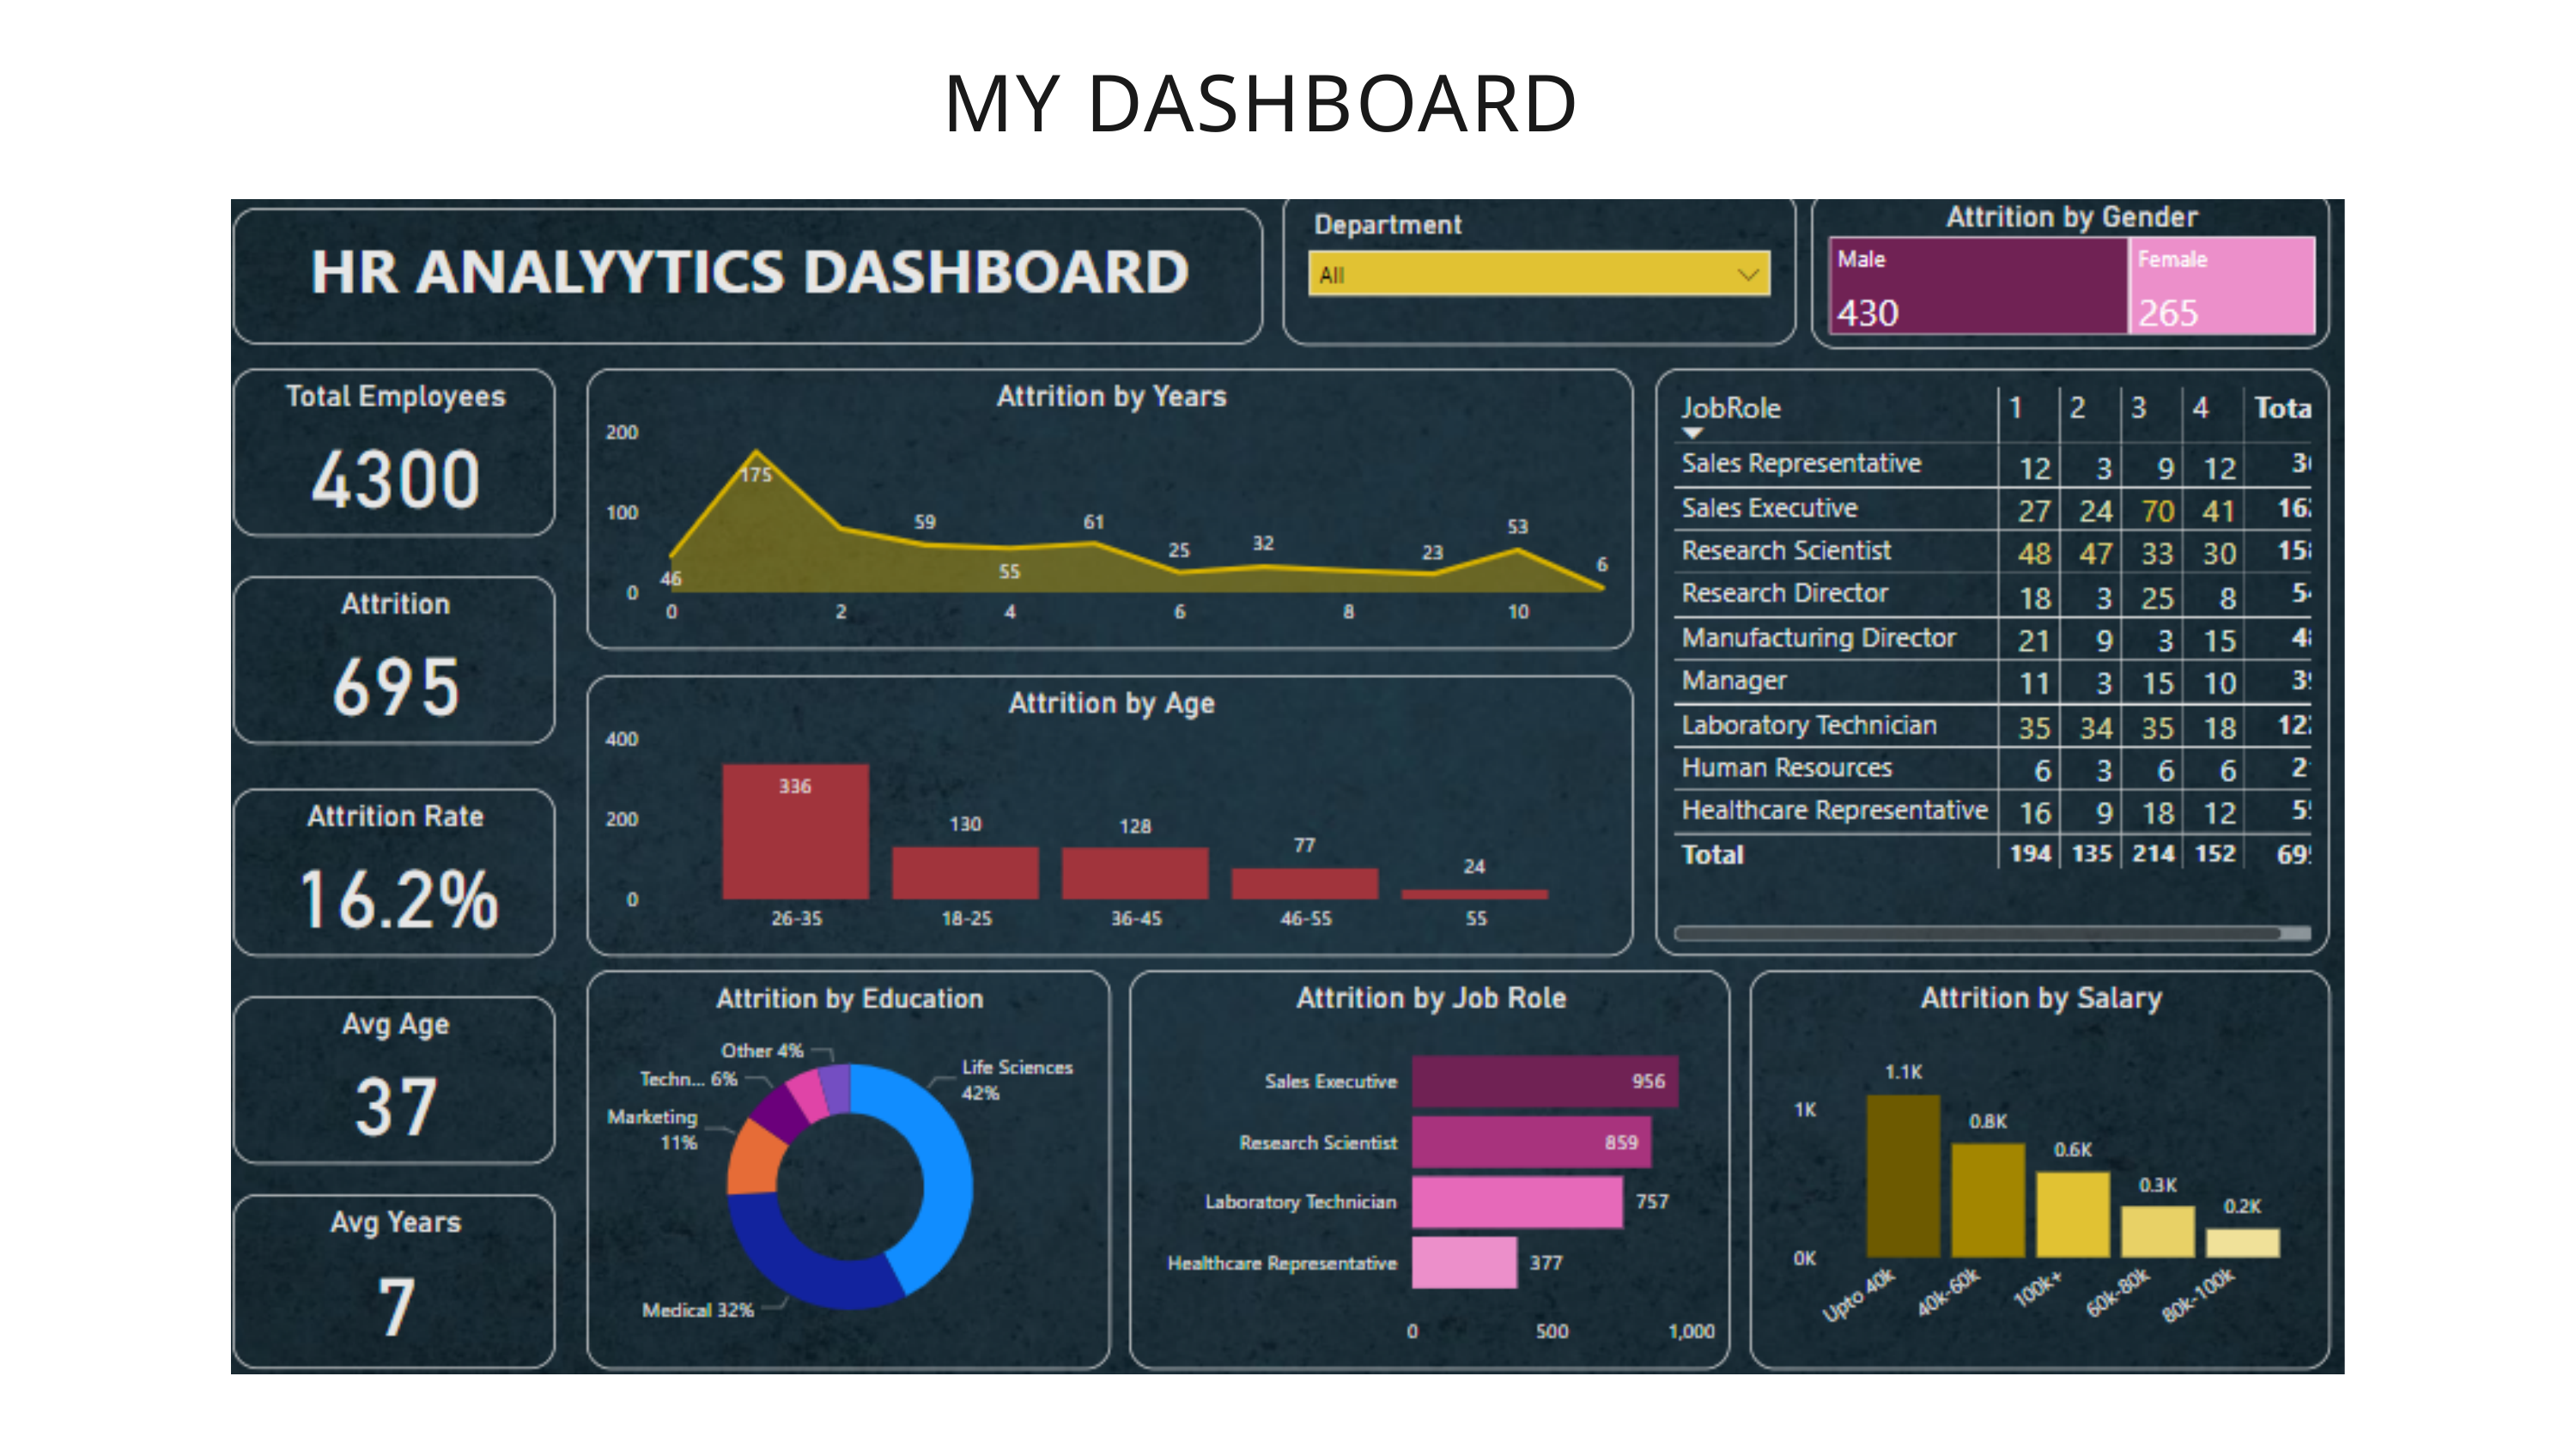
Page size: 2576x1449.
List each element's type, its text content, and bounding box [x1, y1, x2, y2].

text_box [231, 199, 2345, 1374]
text_box MY DASHBOARD [429, 45, 2093, 149]
